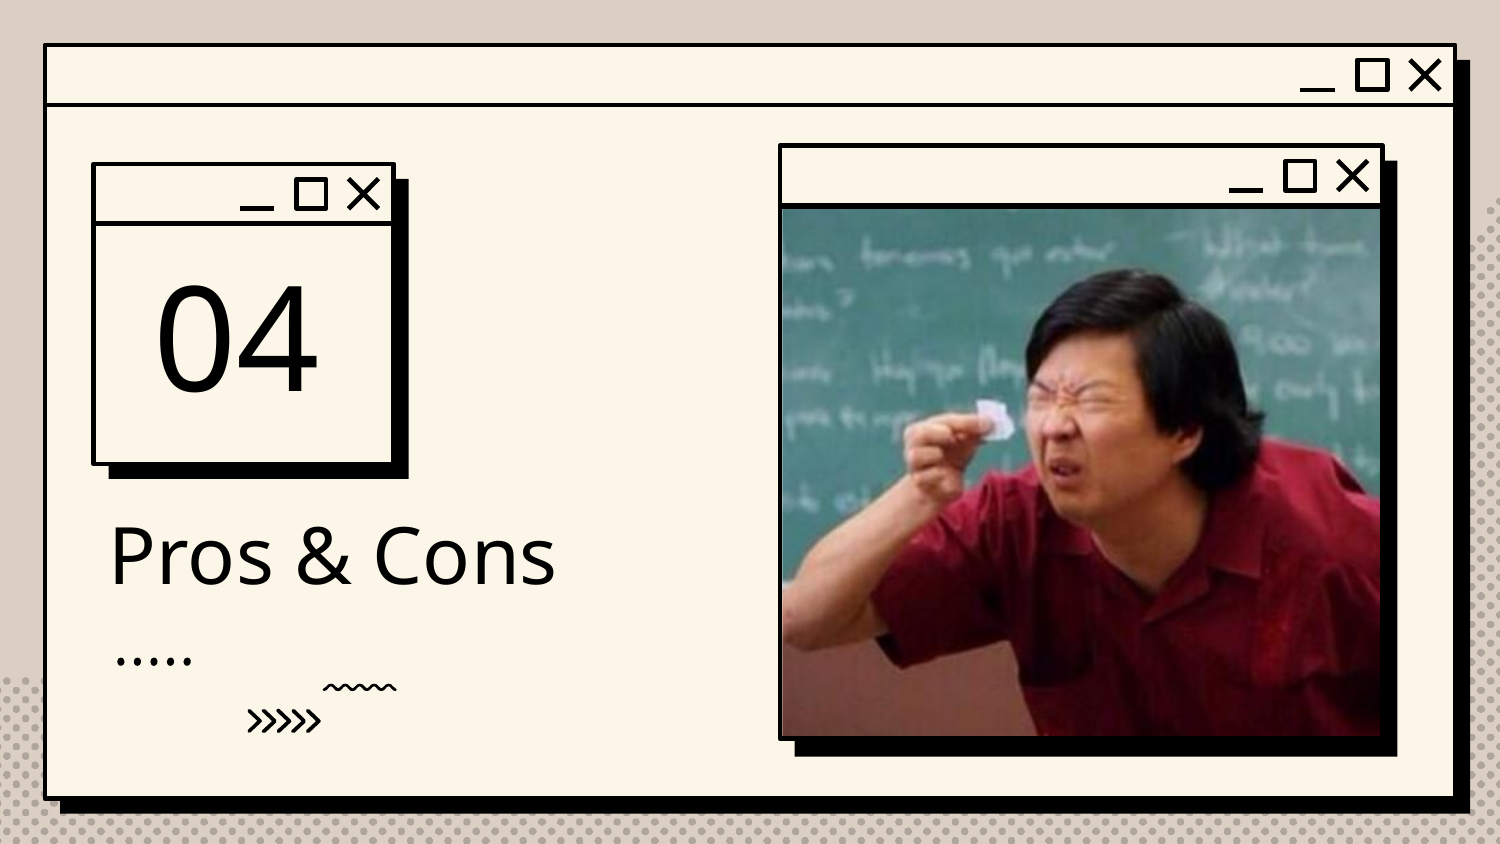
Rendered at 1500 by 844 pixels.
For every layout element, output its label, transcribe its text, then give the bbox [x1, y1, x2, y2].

text_box [291, 709, 306, 733]
text_box [133, 657, 141, 666]
text_box [166, 657, 175, 666]
text_box [247, 709, 262, 733]
picture [782, 208, 1381, 737]
text_box [322, 683, 397, 692]
title Pros & Cons [93, 490, 758, 697]
text_box [261, 709, 277, 733]
text_box [276, 708, 292, 733]
text_box [150, 657, 158, 666]
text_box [779, 145, 1398, 757]
text_box [183, 657, 191, 666]
text_box [117, 657, 125, 666]
text_box [306, 709, 321, 733]
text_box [93, 163, 409, 479]
